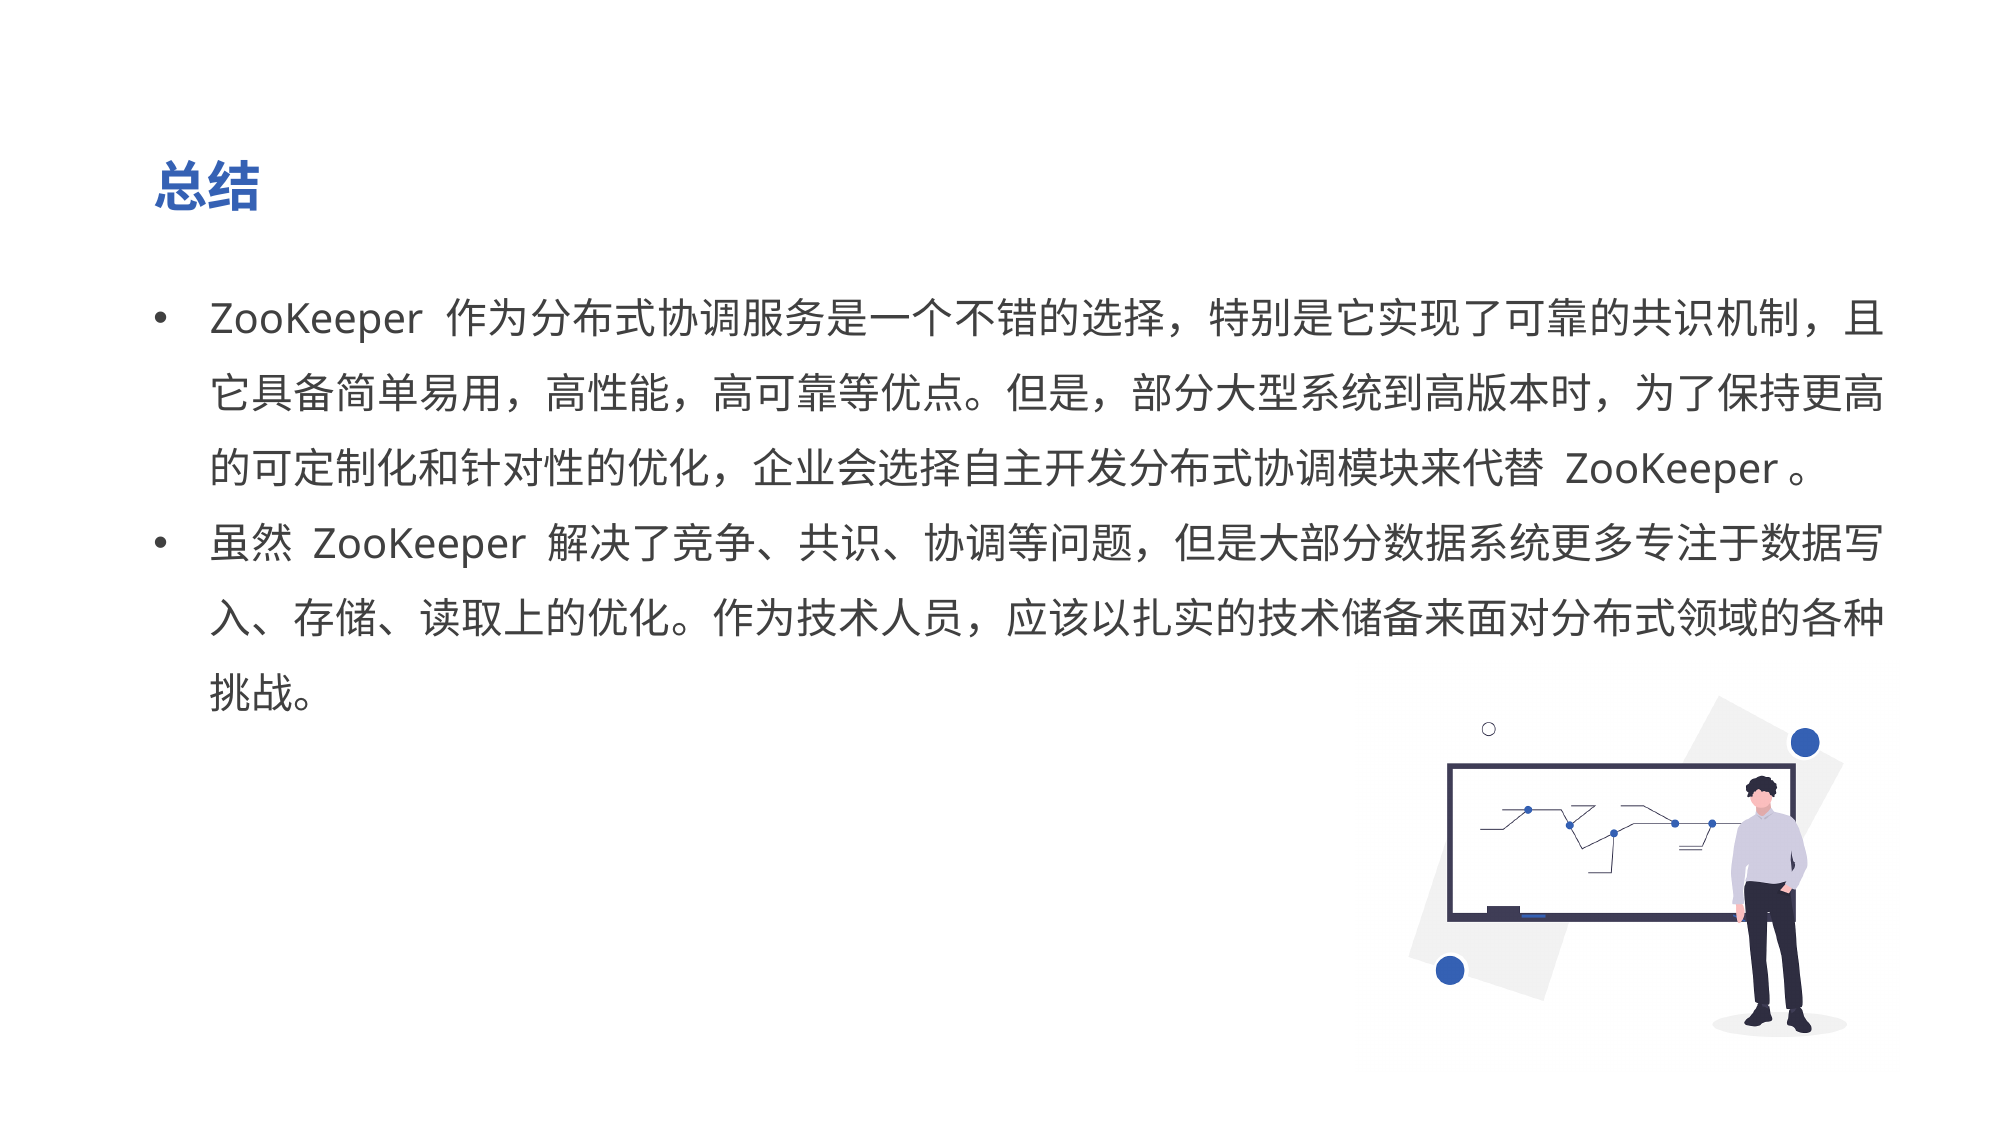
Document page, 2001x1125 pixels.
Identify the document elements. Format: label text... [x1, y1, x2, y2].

text_box 总结 [138, 145, 1762, 225]
text_box ZooKeeper 作为分布式协调服务是一个不错的选择，特别是它实现了可靠的共识机制，且它具备简单易用，高性能，高可靠等优点。但是，部分大型系统到高版本时，为了保持更高的可定制化和针对性的优化，企业会选择自主开发分布式协调模块来代替 ZooKeeper。 虽然 ZooKeeper 解决了竞争、共识、协调等问题，但是大部分数据系统更多专注于数据写入、存储、读取上的优化。作为技术人员，应该以扎实的技术储备来面对分布式领域的各种挑战。 [138, 259, 1900, 725]
picture [1355, 660, 1900, 1072]
